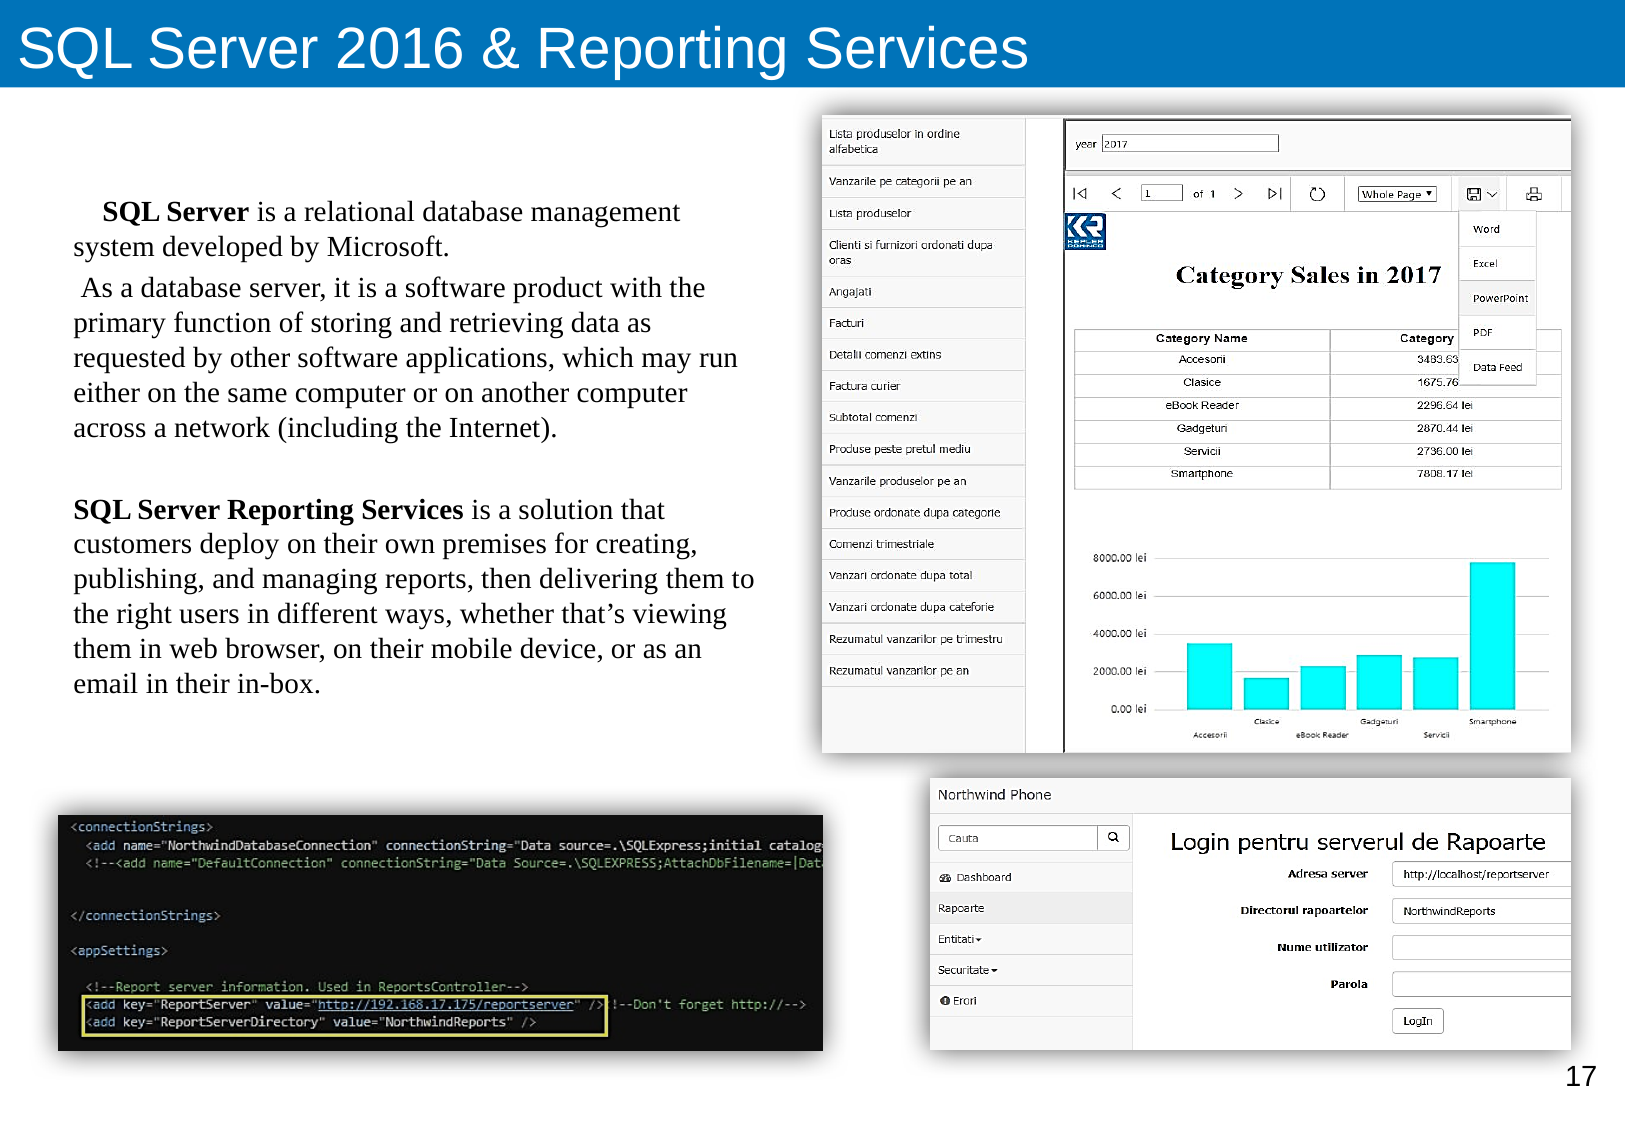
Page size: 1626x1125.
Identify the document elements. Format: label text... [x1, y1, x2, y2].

list SQL Server is a relational database management system developed by Microsoft. As a database server, it is a software product with the primary function of storing and retrieving data as requested by other software applications, which may run either on the same computer or on another computer across a network (including the Internet). SQL Server Reporting Services is a solution that customers deploy on their own premises for creating, publishing, and managing reports, then delivering them to the right users in different ways, whether that’s viewing them in web browser, on their mobile device, or as an email in their in-box. [58, 185, 777, 722]
slide_number 17 [1233, 1049, 1613, 1113]
picture [822, 114, 1571, 754]
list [57, 815, 823, 1052]
title SQL Server 2016 & Reporting Services [2, 0, 1465, 90]
picture [930, 778, 1571, 1051]
